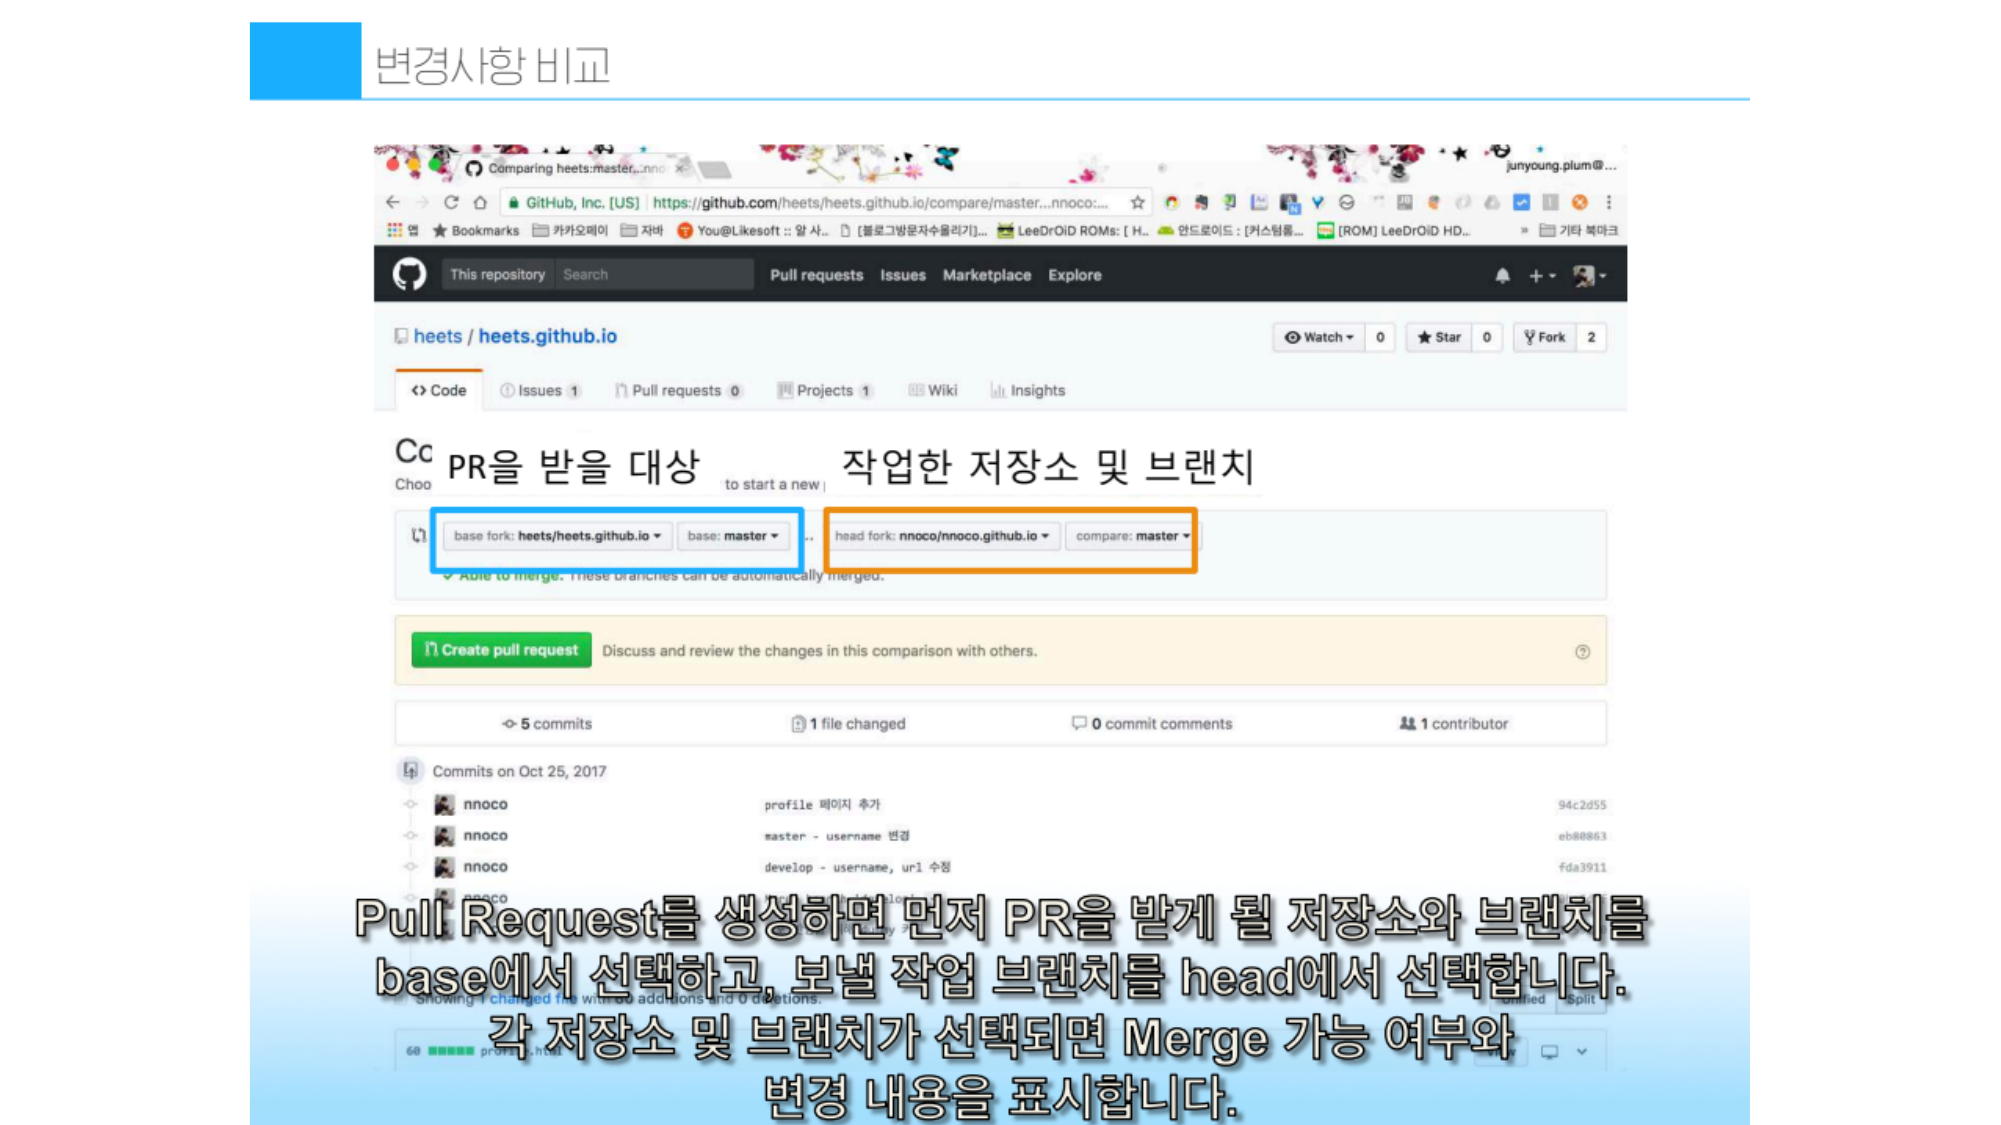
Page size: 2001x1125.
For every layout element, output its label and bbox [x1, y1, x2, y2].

picture [249, 0, 1750, 1125]
